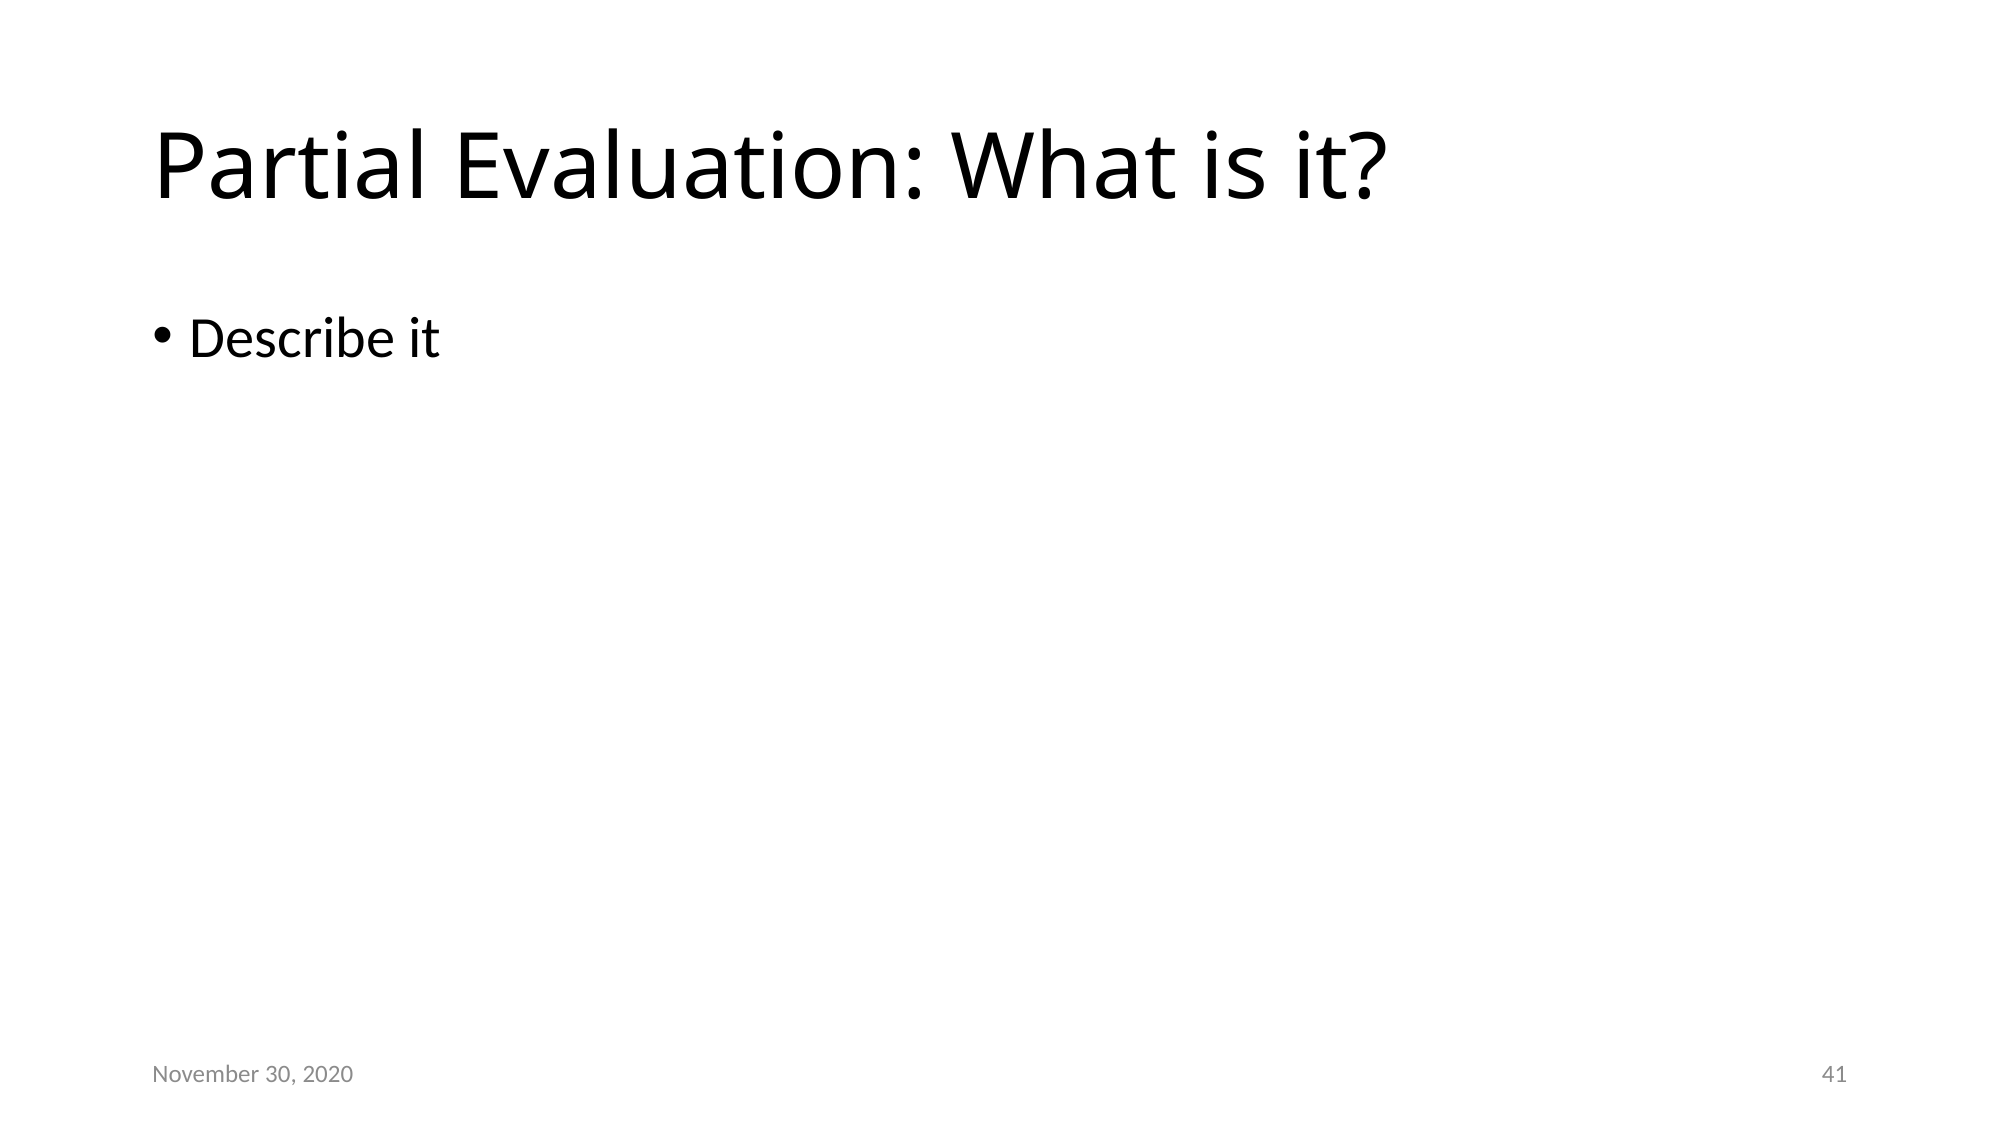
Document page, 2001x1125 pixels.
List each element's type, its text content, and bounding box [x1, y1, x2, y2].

title Partial Evaluation: What is it? [137, 59, 1863, 278]
list Describe it [137, 299, 1863, 1014]
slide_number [137, 1042, 588, 1103]
slide_number 41 [1412, 1042, 1863, 1103]
